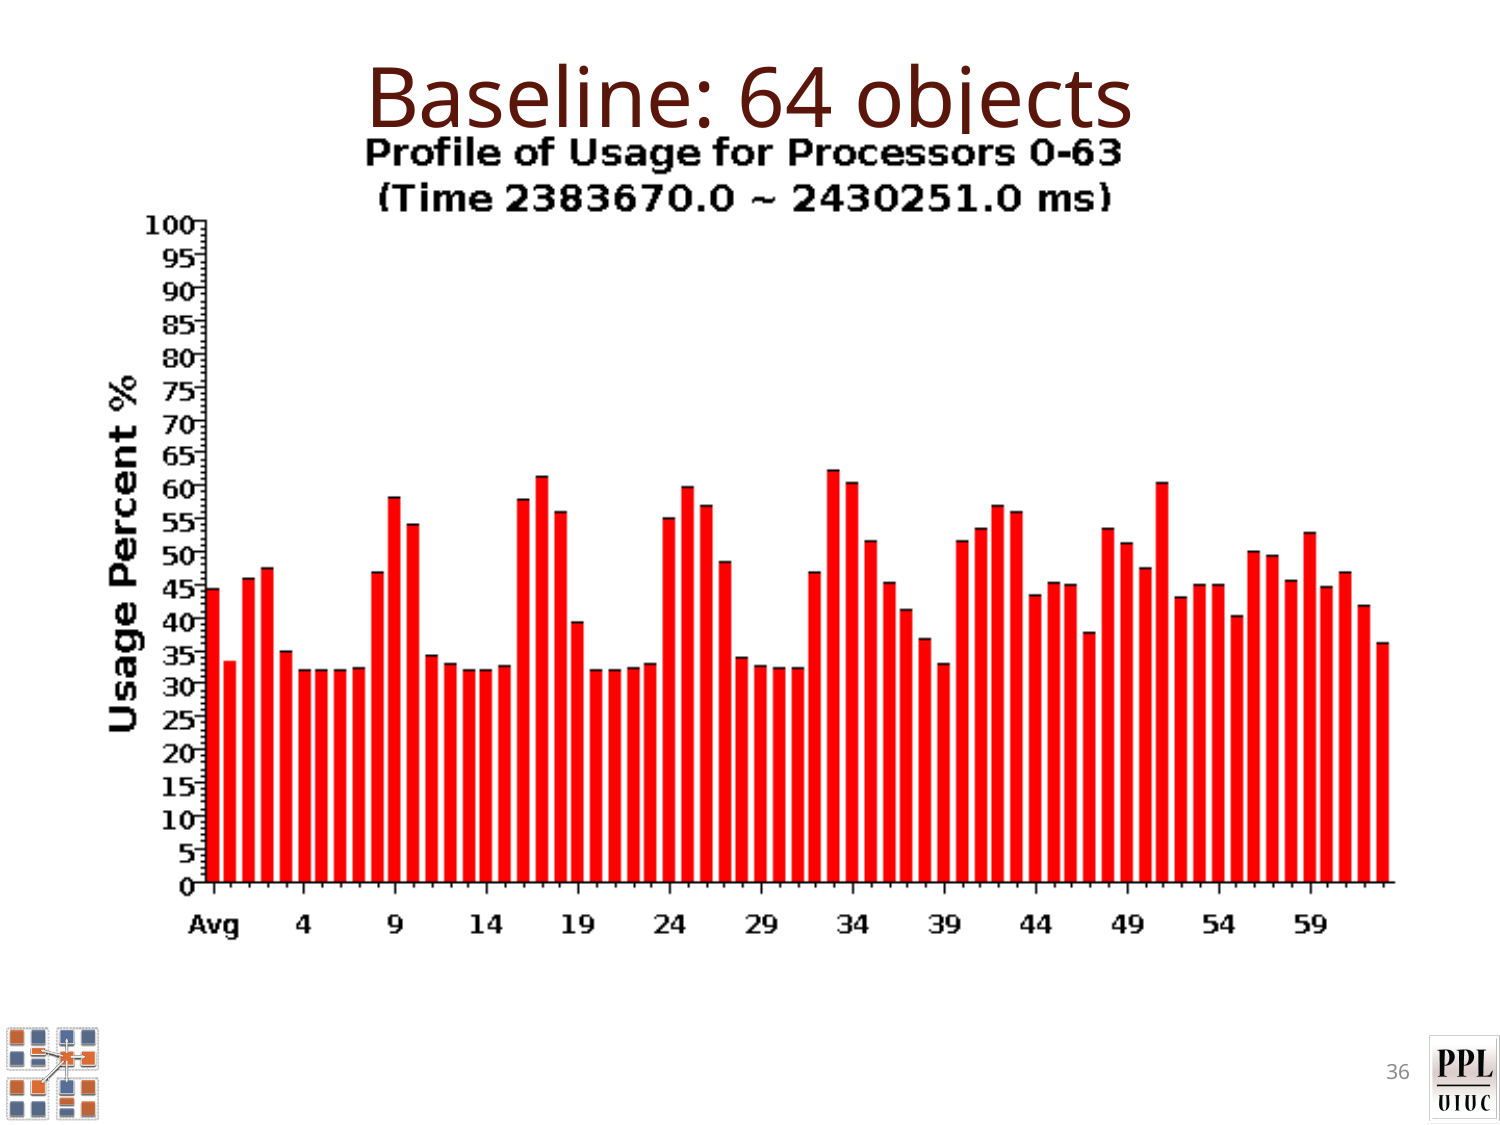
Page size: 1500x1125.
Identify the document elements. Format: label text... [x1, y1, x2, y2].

slide_number 36 [1074, 1042, 1425, 1103]
picture [1425, 1031, 1500, 1125]
picture [93, 134, 1404, 1013]
title Baseline: 64 objects [50, 24, 1450, 163]
picture [2, 1023, 103, 1124]
